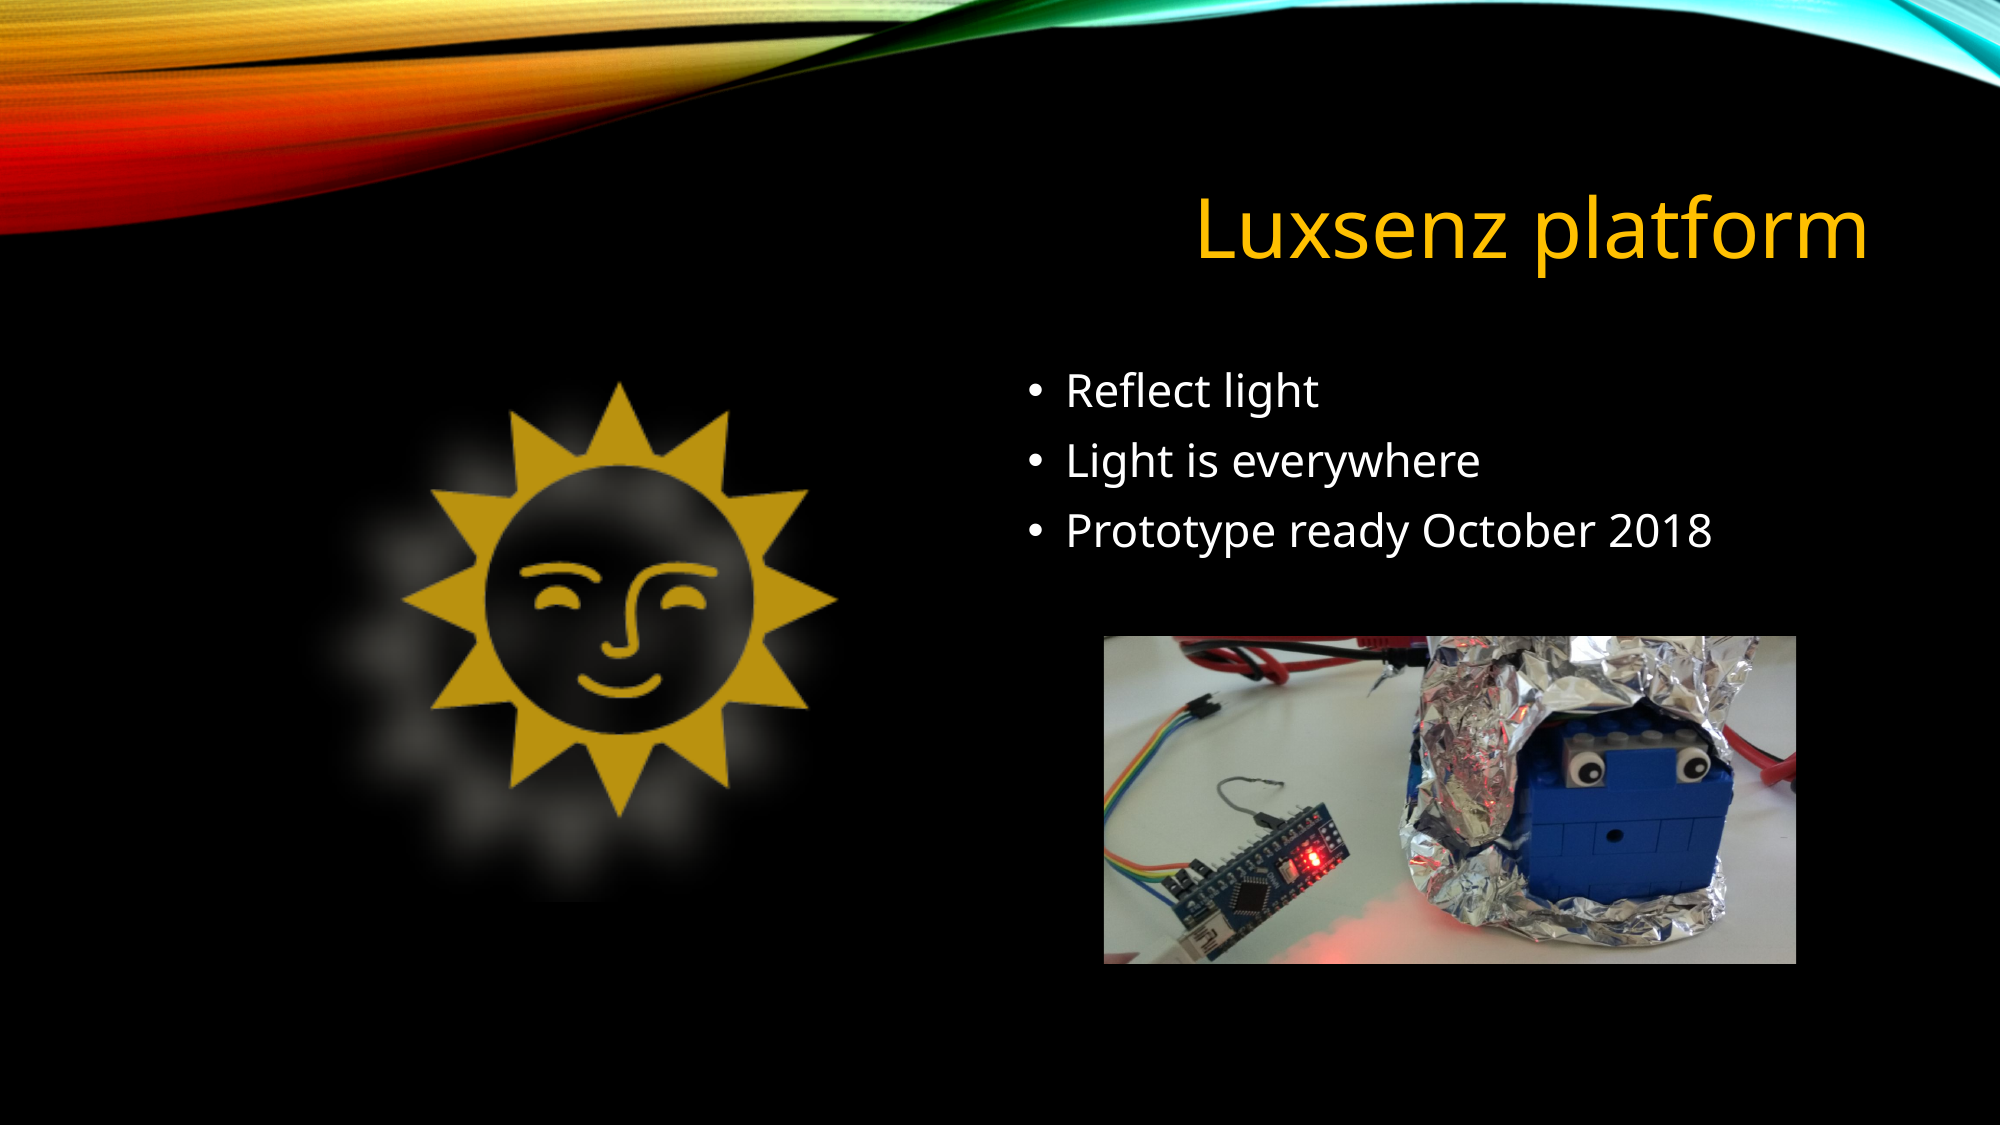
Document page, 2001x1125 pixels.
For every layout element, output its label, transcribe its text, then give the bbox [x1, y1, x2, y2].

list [294, 370, 854, 902]
title Luxsenz platform [474, 125, 1888, 338]
picture [1103, 635, 1797, 965]
picture [0, 0, 2000, 237]
list Reflect light Light is everywhere Prototype ready October 2018 [1012, 360, 1888, 1021]
